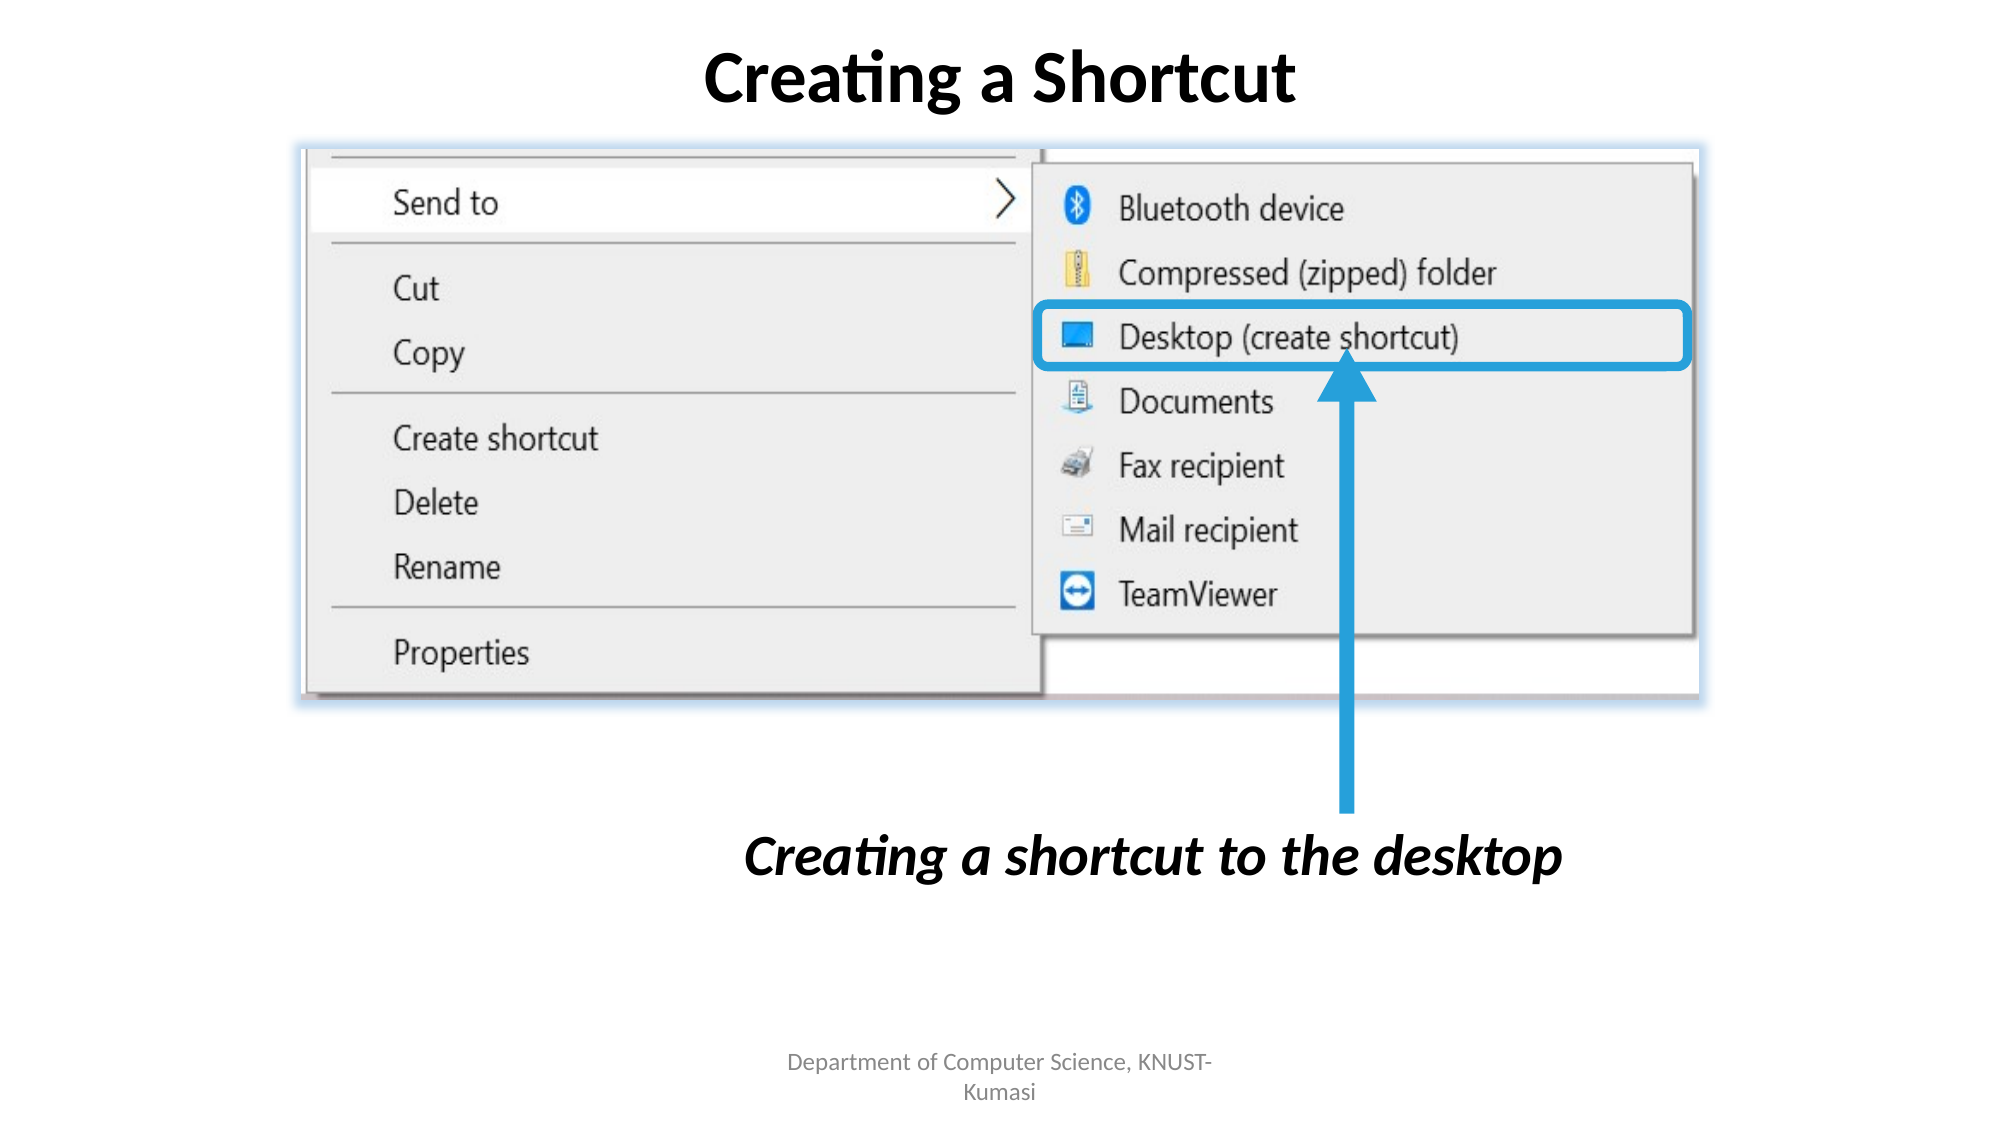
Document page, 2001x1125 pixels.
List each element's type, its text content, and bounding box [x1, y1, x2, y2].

text_box Creating a Shortcut [312, 20, 1688, 125]
text_box Department of Computer Science, KNUST- Kumasi [783, 1050, 1217, 1106]
picture [301, 149, 1699, 700]
text_box Creating a shortcut to the desktop [727, 809, 1642, 895]
text_box [1339, 700, 1355, 809]
